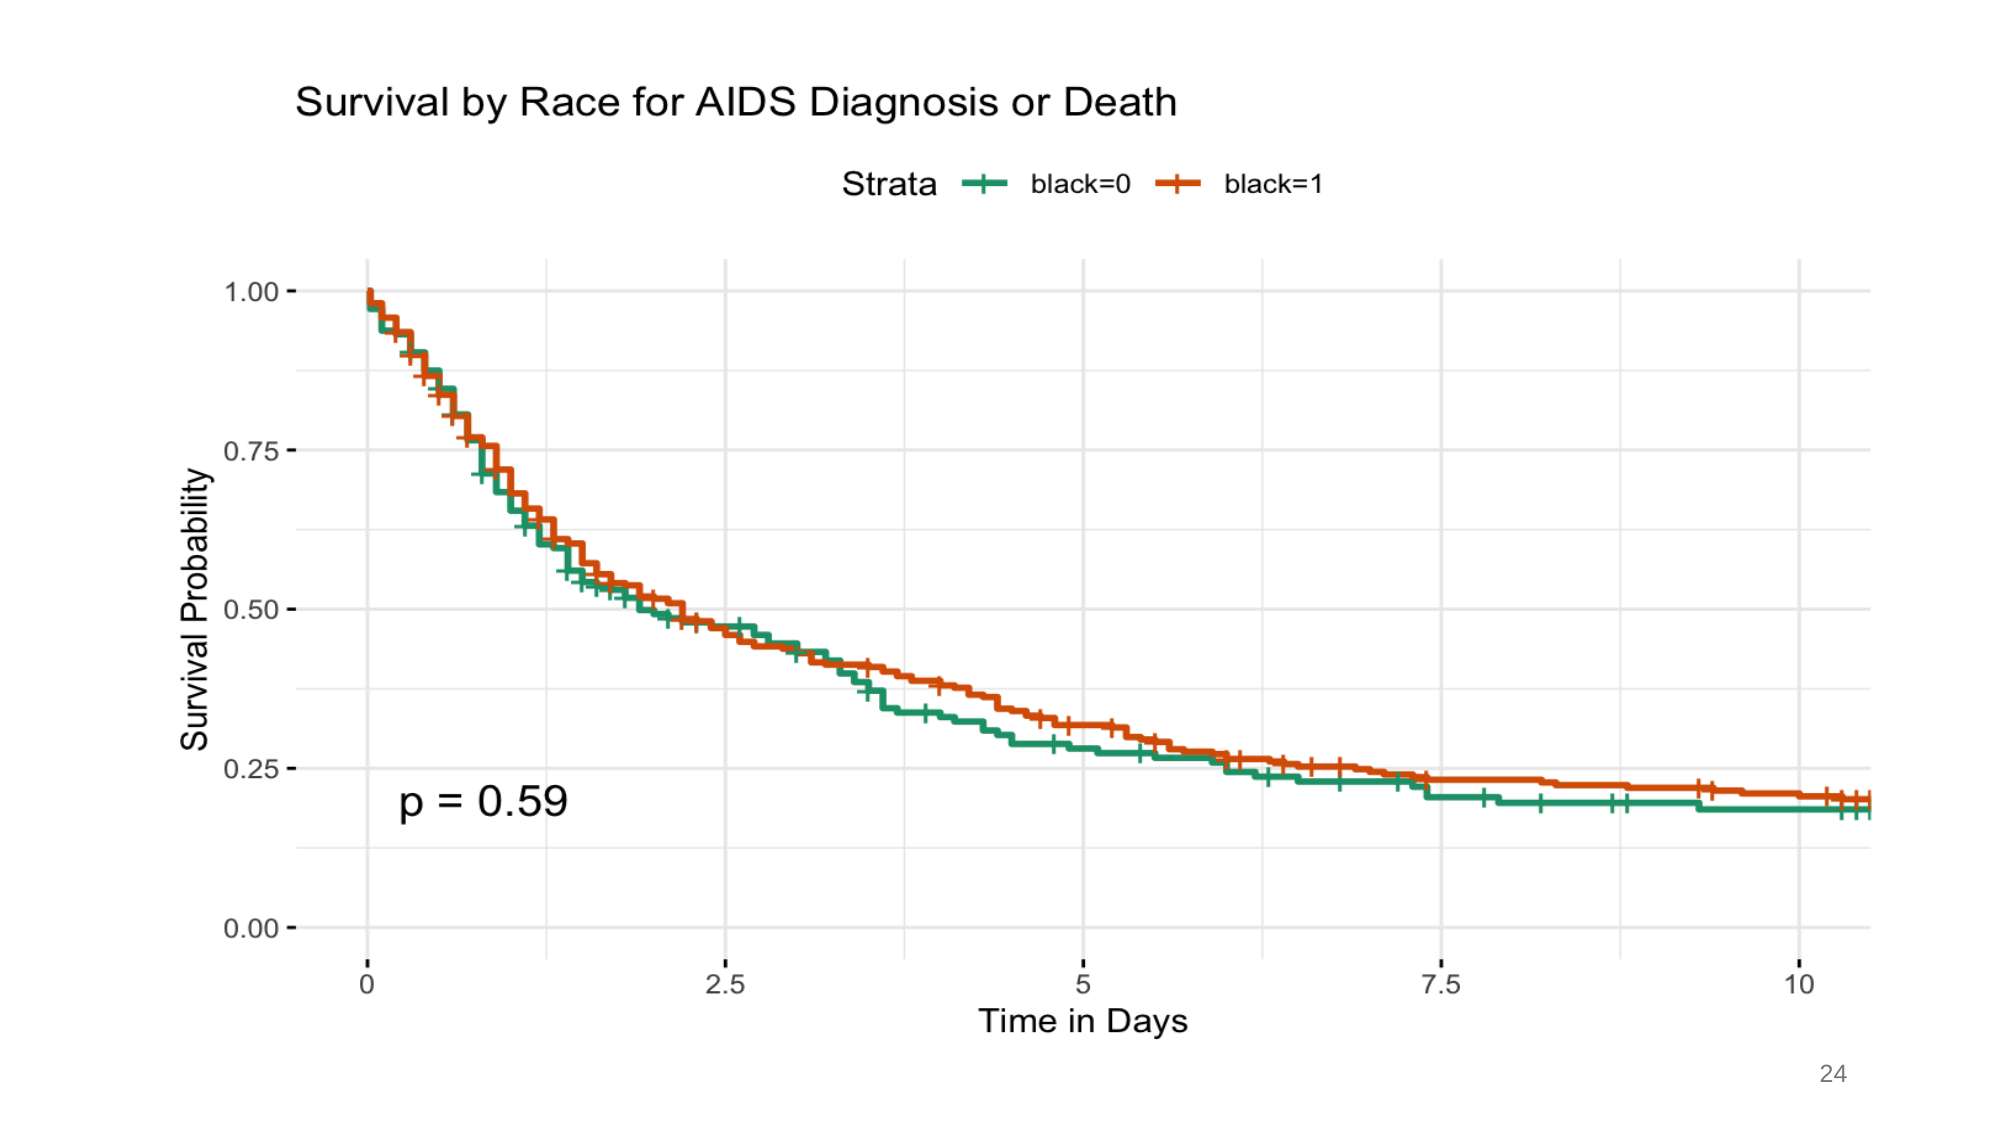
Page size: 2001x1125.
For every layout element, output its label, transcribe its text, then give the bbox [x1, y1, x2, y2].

picture [163, 70, 1889, 1055]
slide_number ‹#› [1412, 1062, 1863, 1103]
